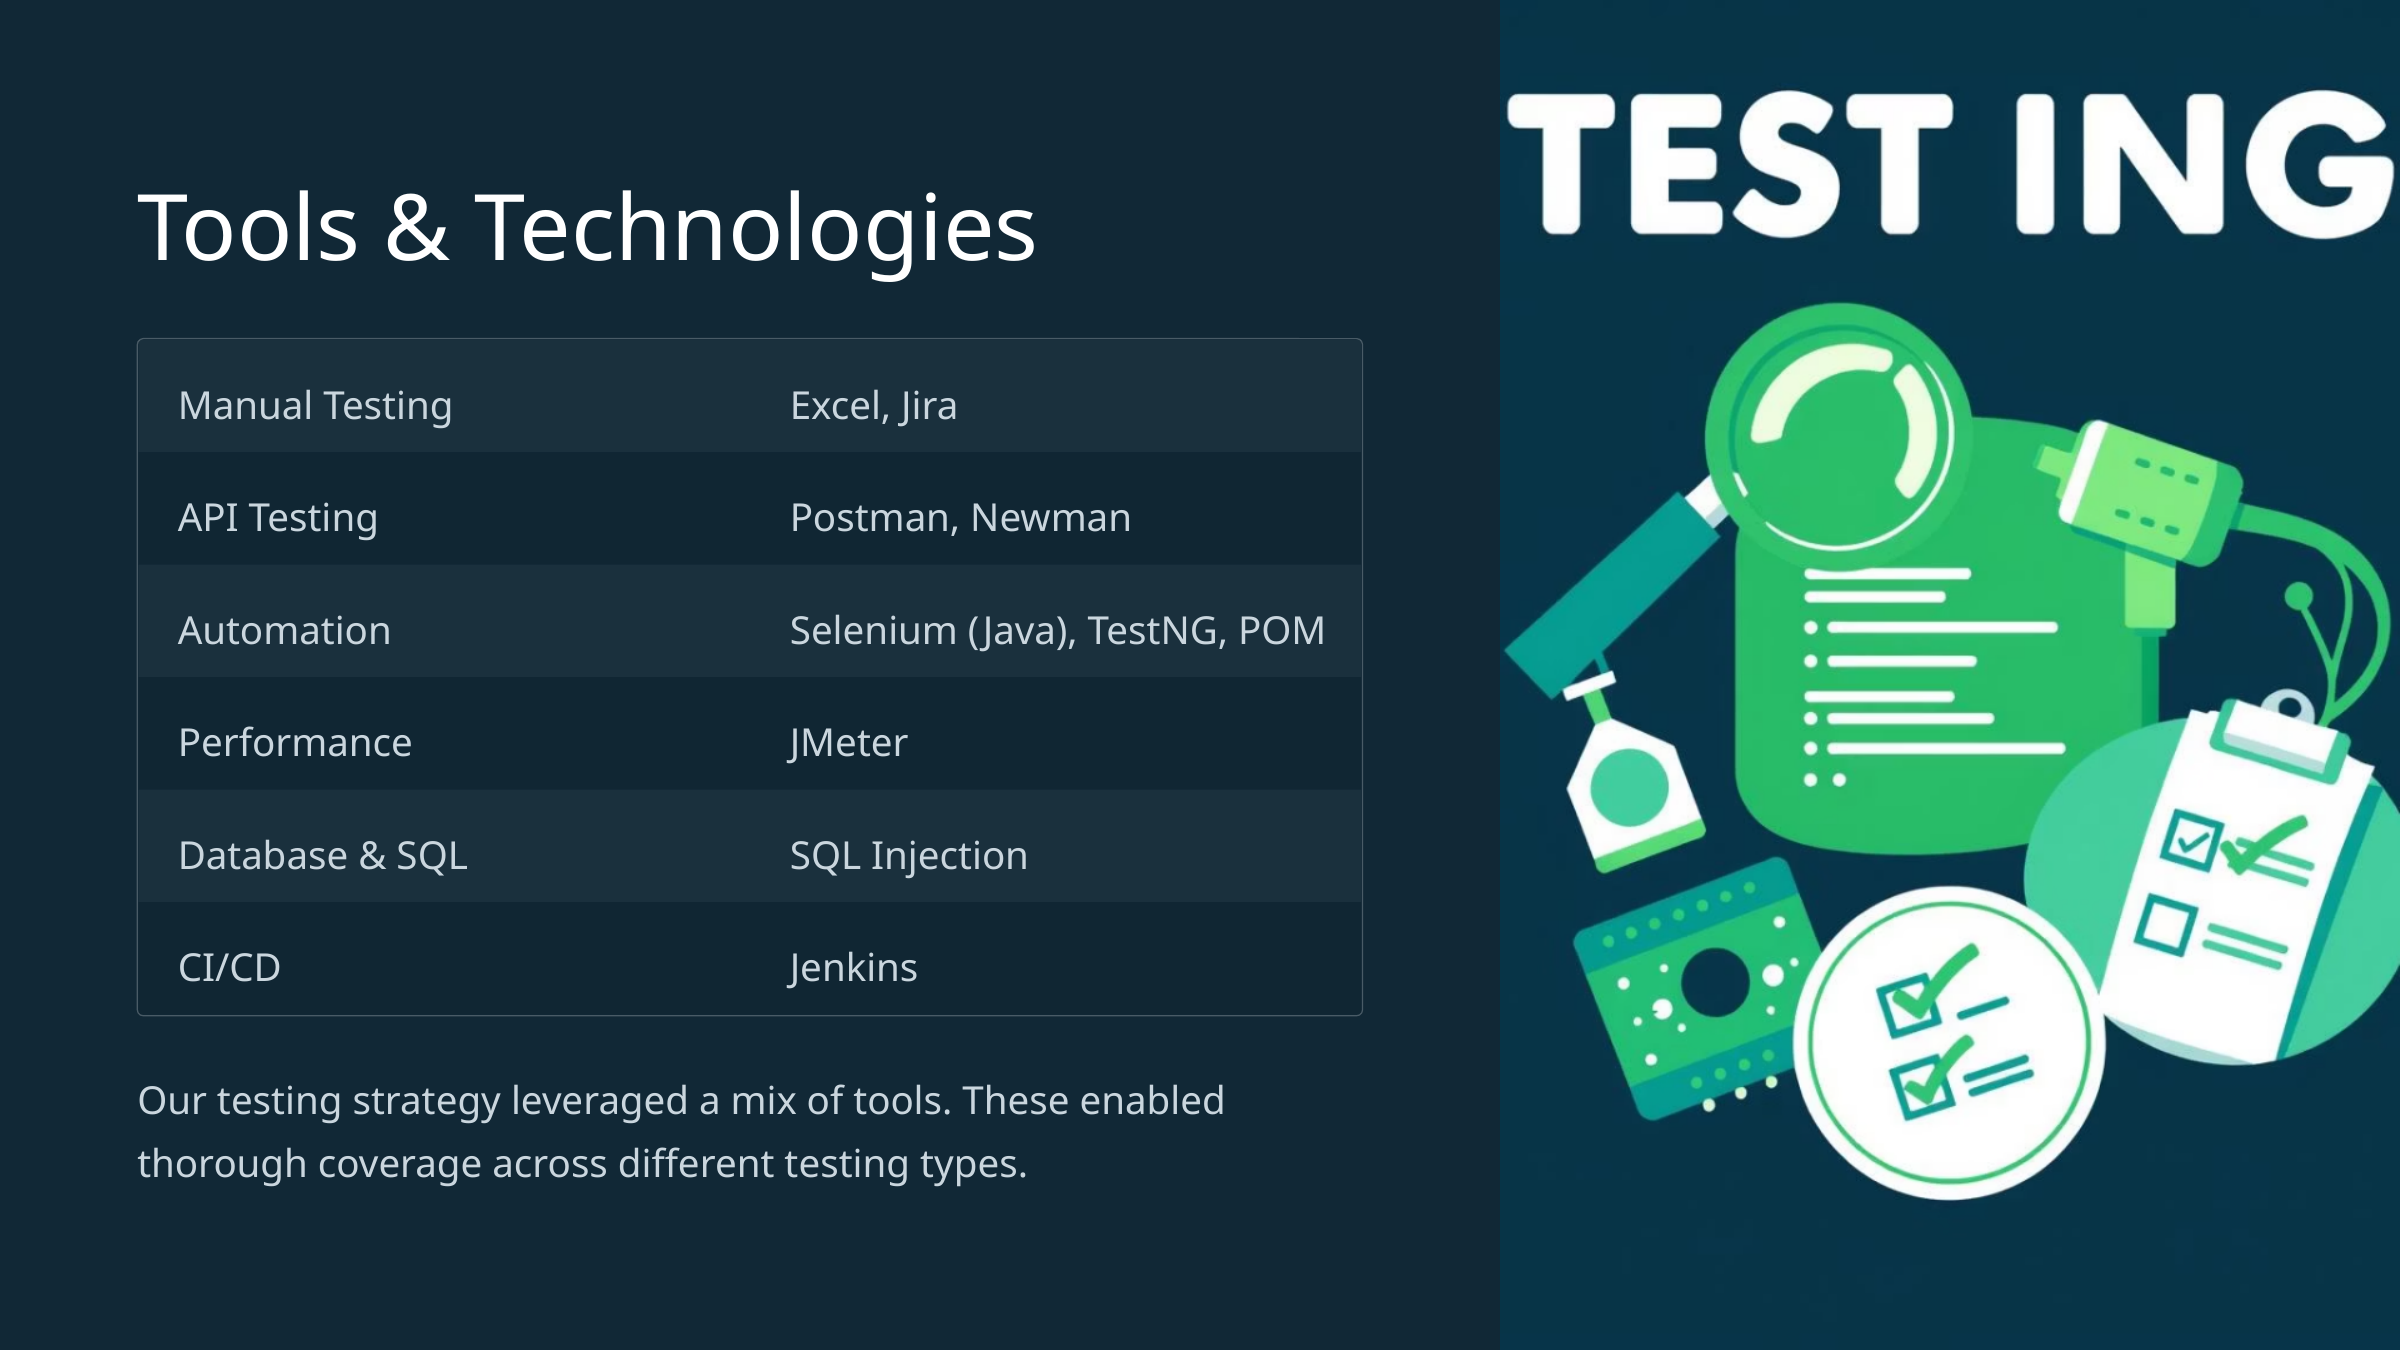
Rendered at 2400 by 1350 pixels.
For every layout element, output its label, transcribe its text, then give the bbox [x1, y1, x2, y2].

text_box CI/CD [177, 926, 711, 990]
text_box [138, 789, 1362, 902]
text_box Tools & Technologies [137, 164, 1263, 280]
text_box [138, 677, 1362, 789]
text_box SQL Injection [789, 814, 1322, 878]
text_box Performance [177, 701, 711, 765]
text_box Automation [177, 589, 711, 653]
text_box Excel, Jira [789, 364, 1322, 428]
text_box Jenkins [789, 926, 1322, 990]
text_box [138, 564, 1362, 677]
text_box JMeter [789, 701, 1322, 765]
text_box Our testing strategy leveraged a mix of tools. These enabled thorough coverage across different testing types. [137, 1059, 1363, 1186]
text_box Database & SQL [177, 814, 711, 878]
text_box Manual Testing [177, 364, 711, 428]
text_box [138, 339, 1362, 452]
text_box Selenium (Java), TestNG, POM [789, 589, 1322, 653]
text_box [138, 452, 1362, 564]
picture [1499, 0, 2400, 1350]
text_box Postman, Newman [789, 477, 1322, 540]
text_box [138, 902, 1362, 1015]
text_box API Testing [177, 477, 711, 540]
